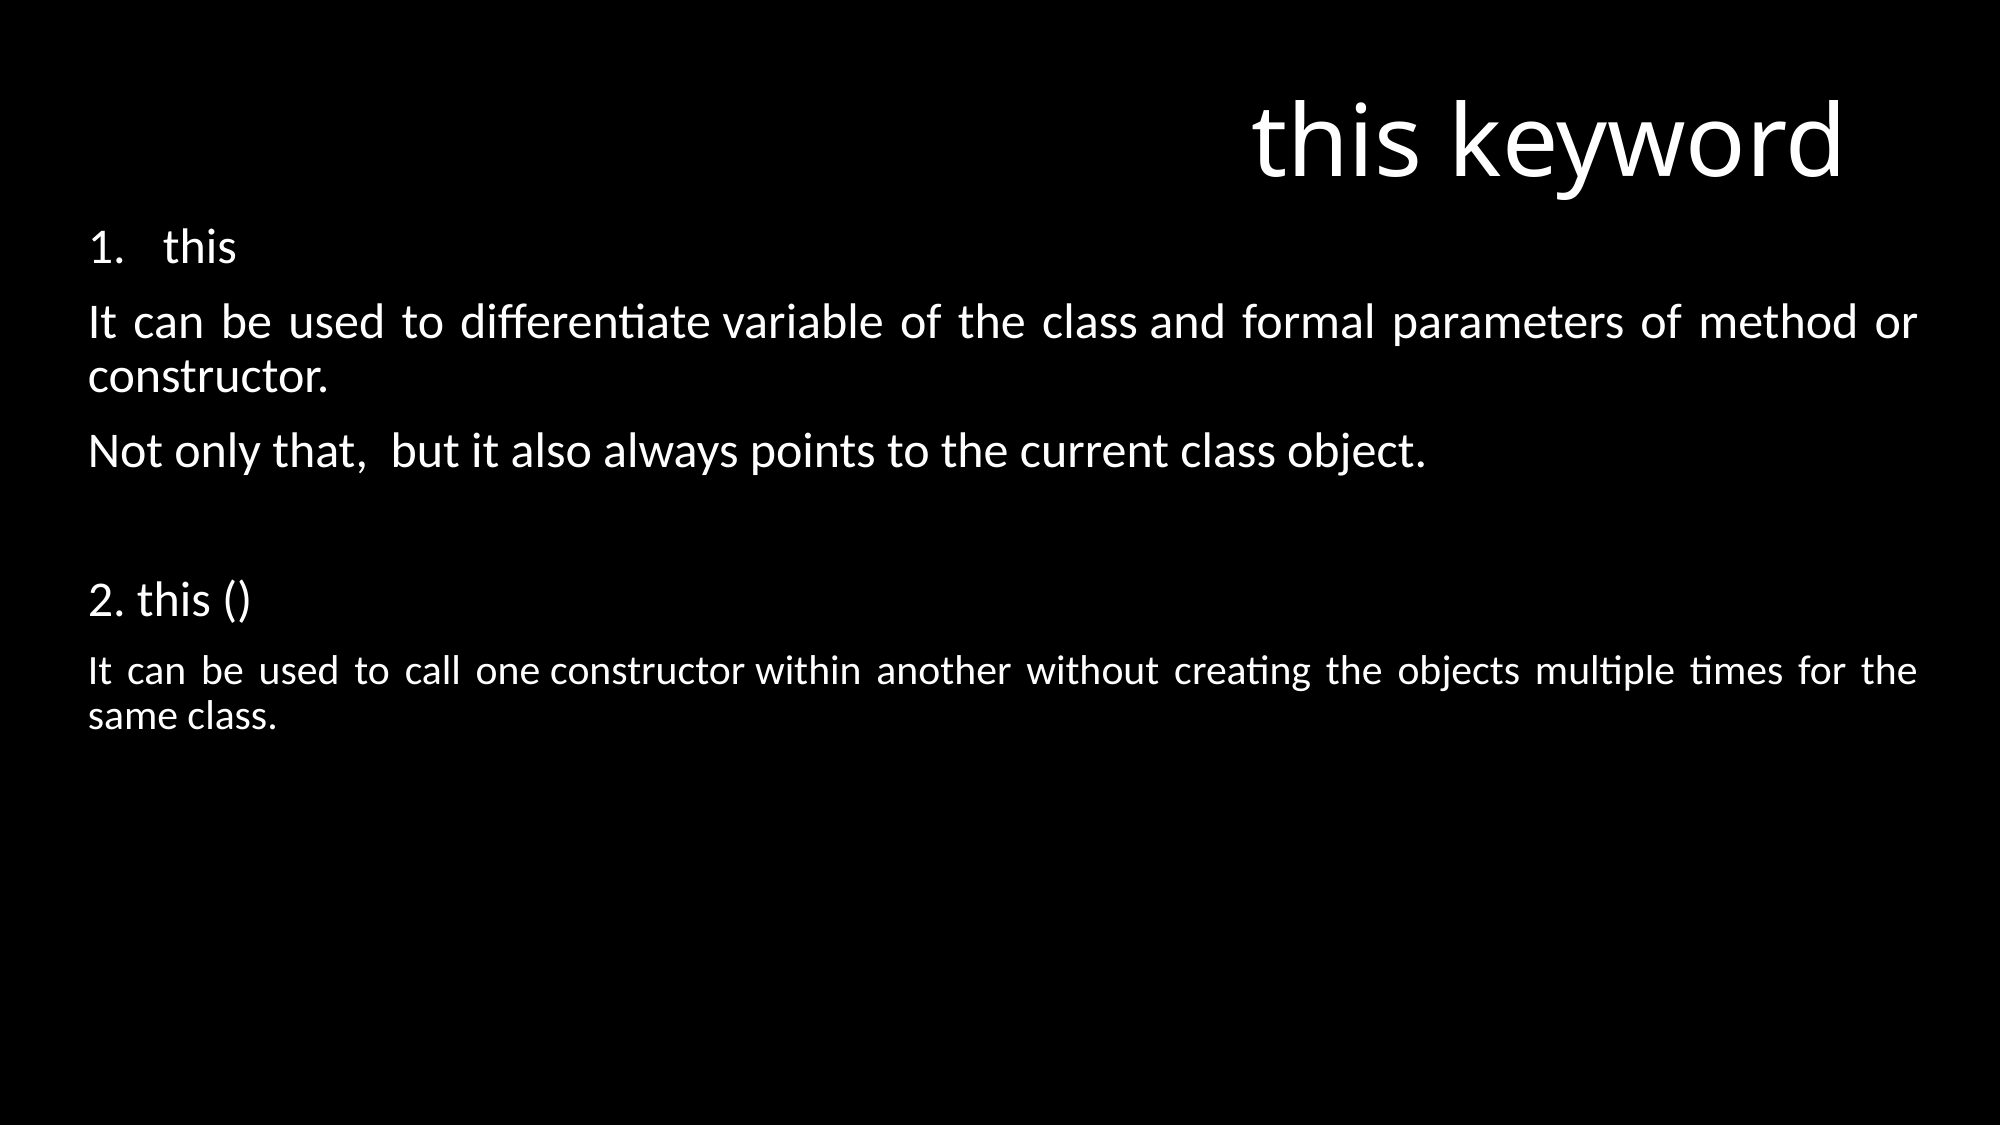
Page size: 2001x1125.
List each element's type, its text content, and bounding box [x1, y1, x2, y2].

list this It can be used to differentiate variable of the class and formal parameters of method or constructor. Not only that, but it also always points to the current class object. 2. this () It can be used to call one constructor within another without creating the objects multiple times for the same class. [72, 212, 1934, 1066]
title this keyword [91, 75, 1863, 212]
